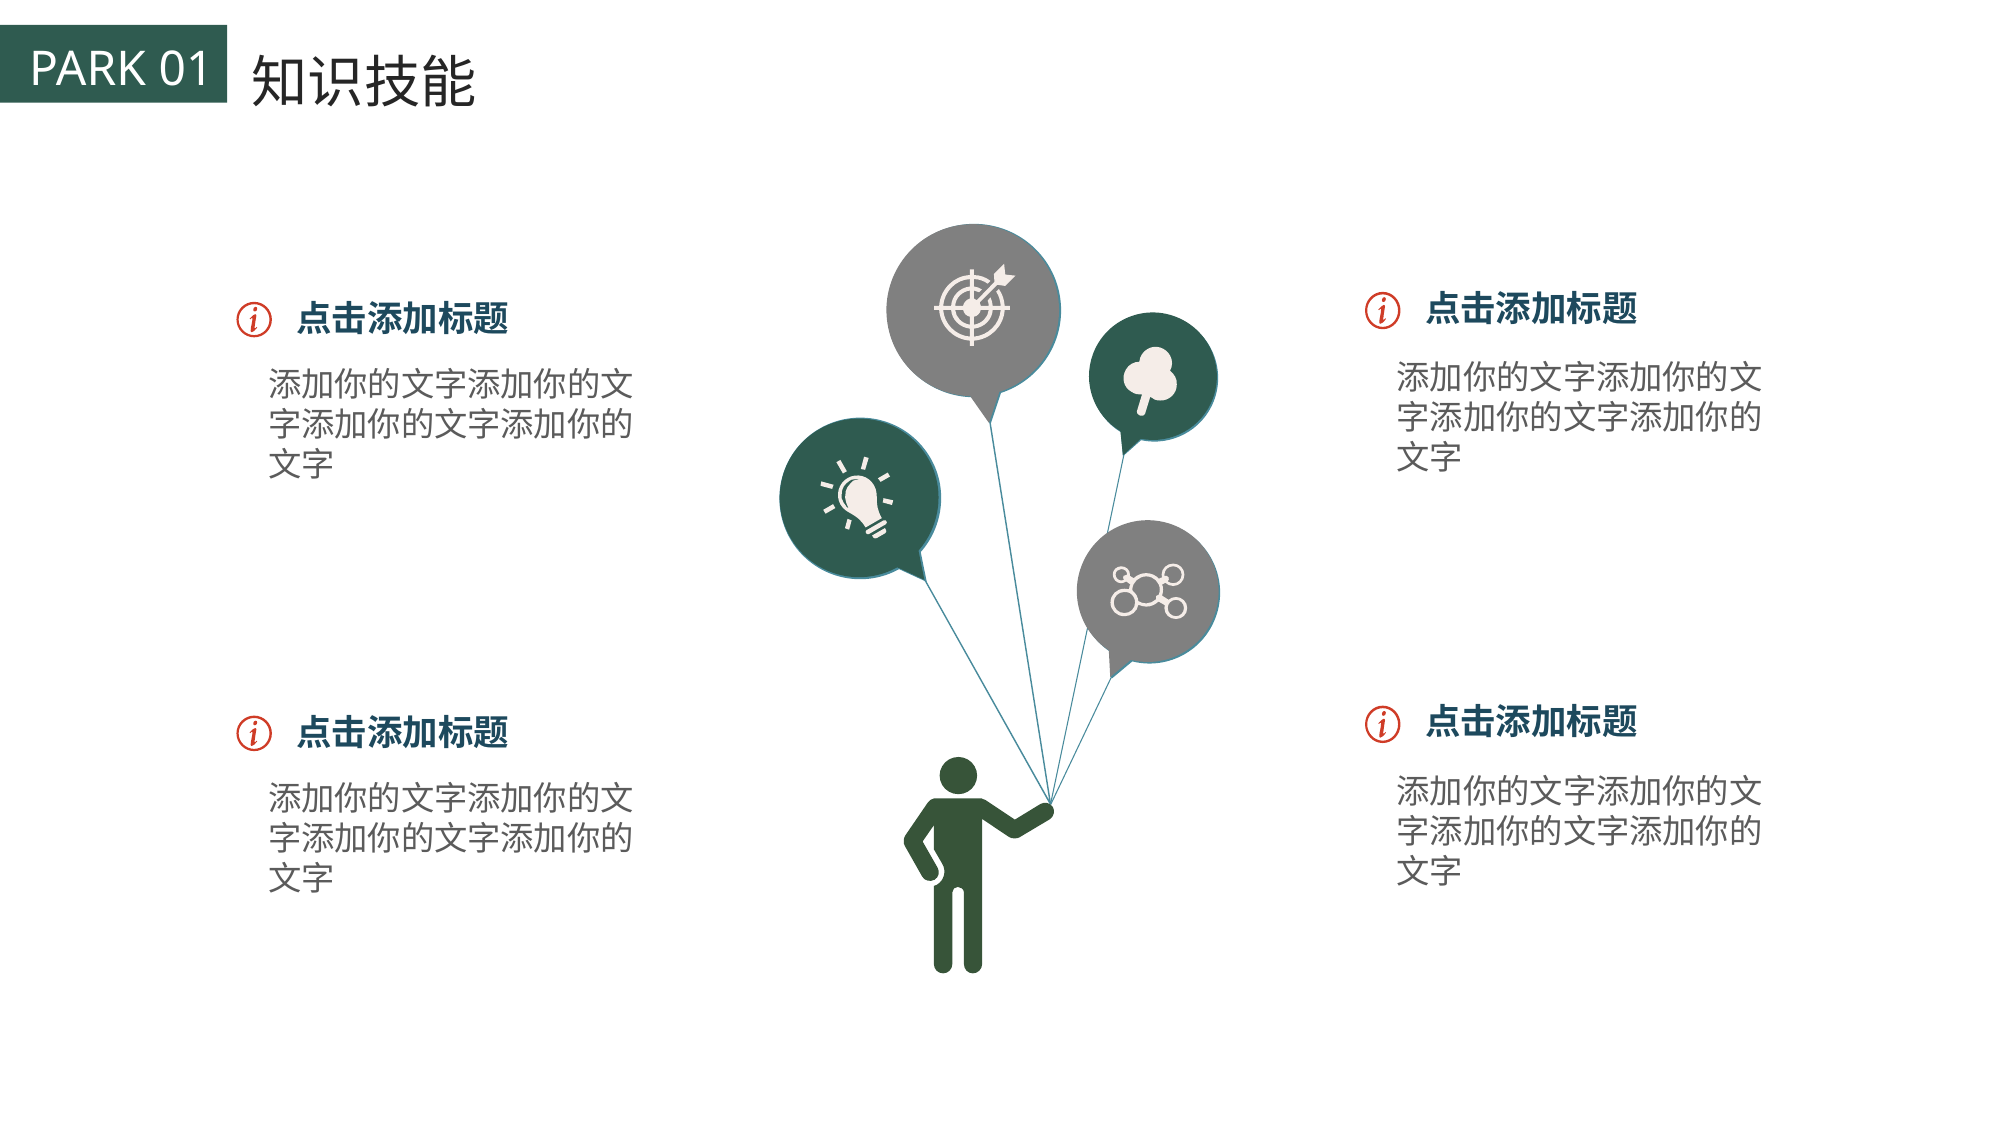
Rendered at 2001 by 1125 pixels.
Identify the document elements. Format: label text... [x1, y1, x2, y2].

text_box 知识技能 [231, 23, 497, 124]
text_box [236, 288, 791, 498]
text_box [236, 702, 791, 912]
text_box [768, 223, 1231, 974]
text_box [1365, 278, 1919, 491]
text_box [1365, 692, 1919, 904]
